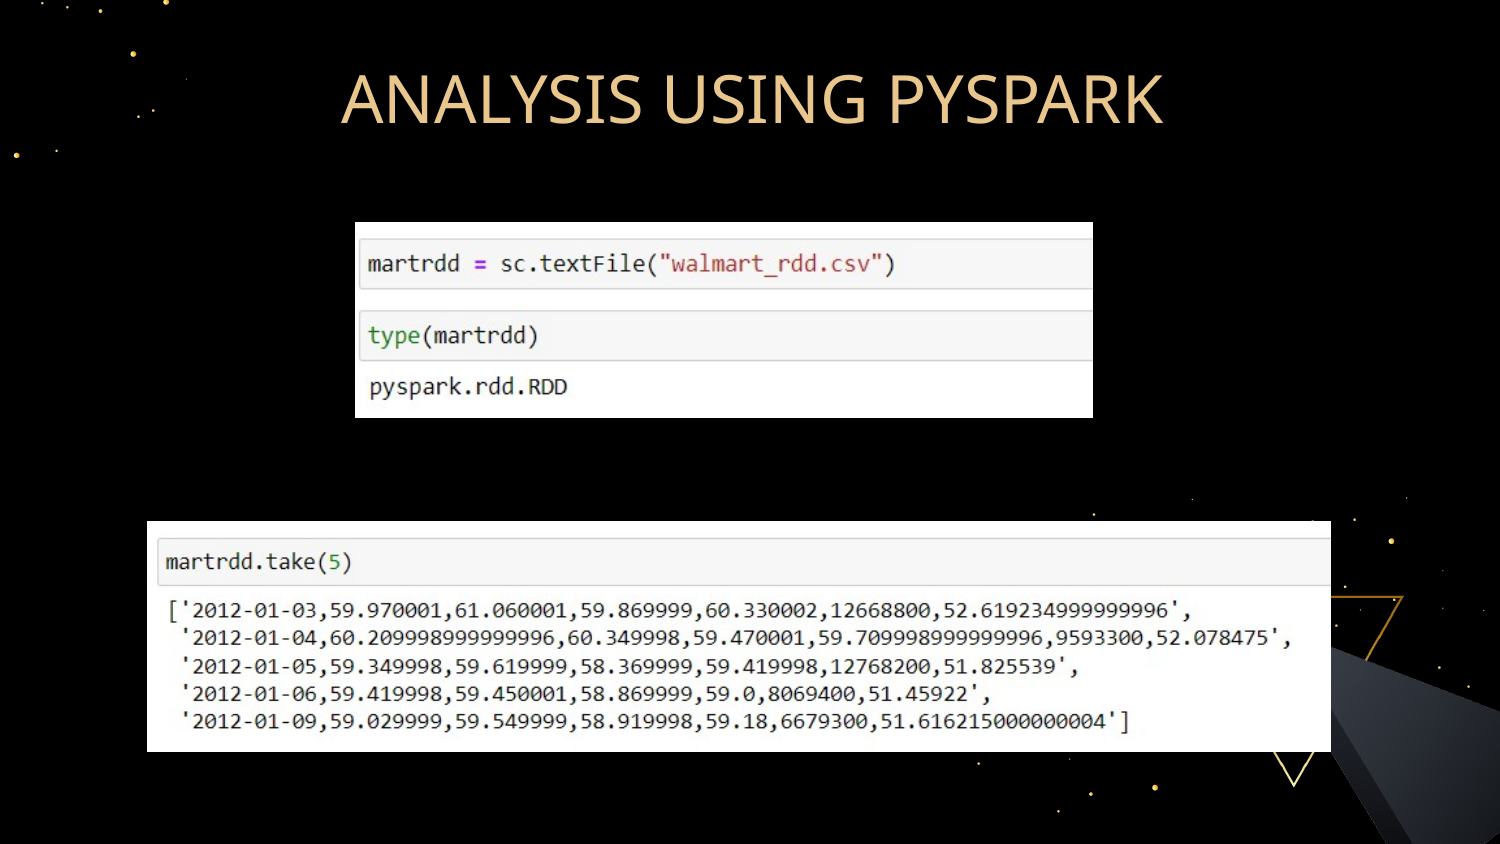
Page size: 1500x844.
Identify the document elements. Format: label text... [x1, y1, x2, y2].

picture [147, 497, 1500, 844]
picture [0, 0, 303, 42]
picture [355, 222, 1093, 418]
title ANALYSIS USING PYSPARK [0, 42, 1500, 149]
picture [0, 149, 303, 158]
